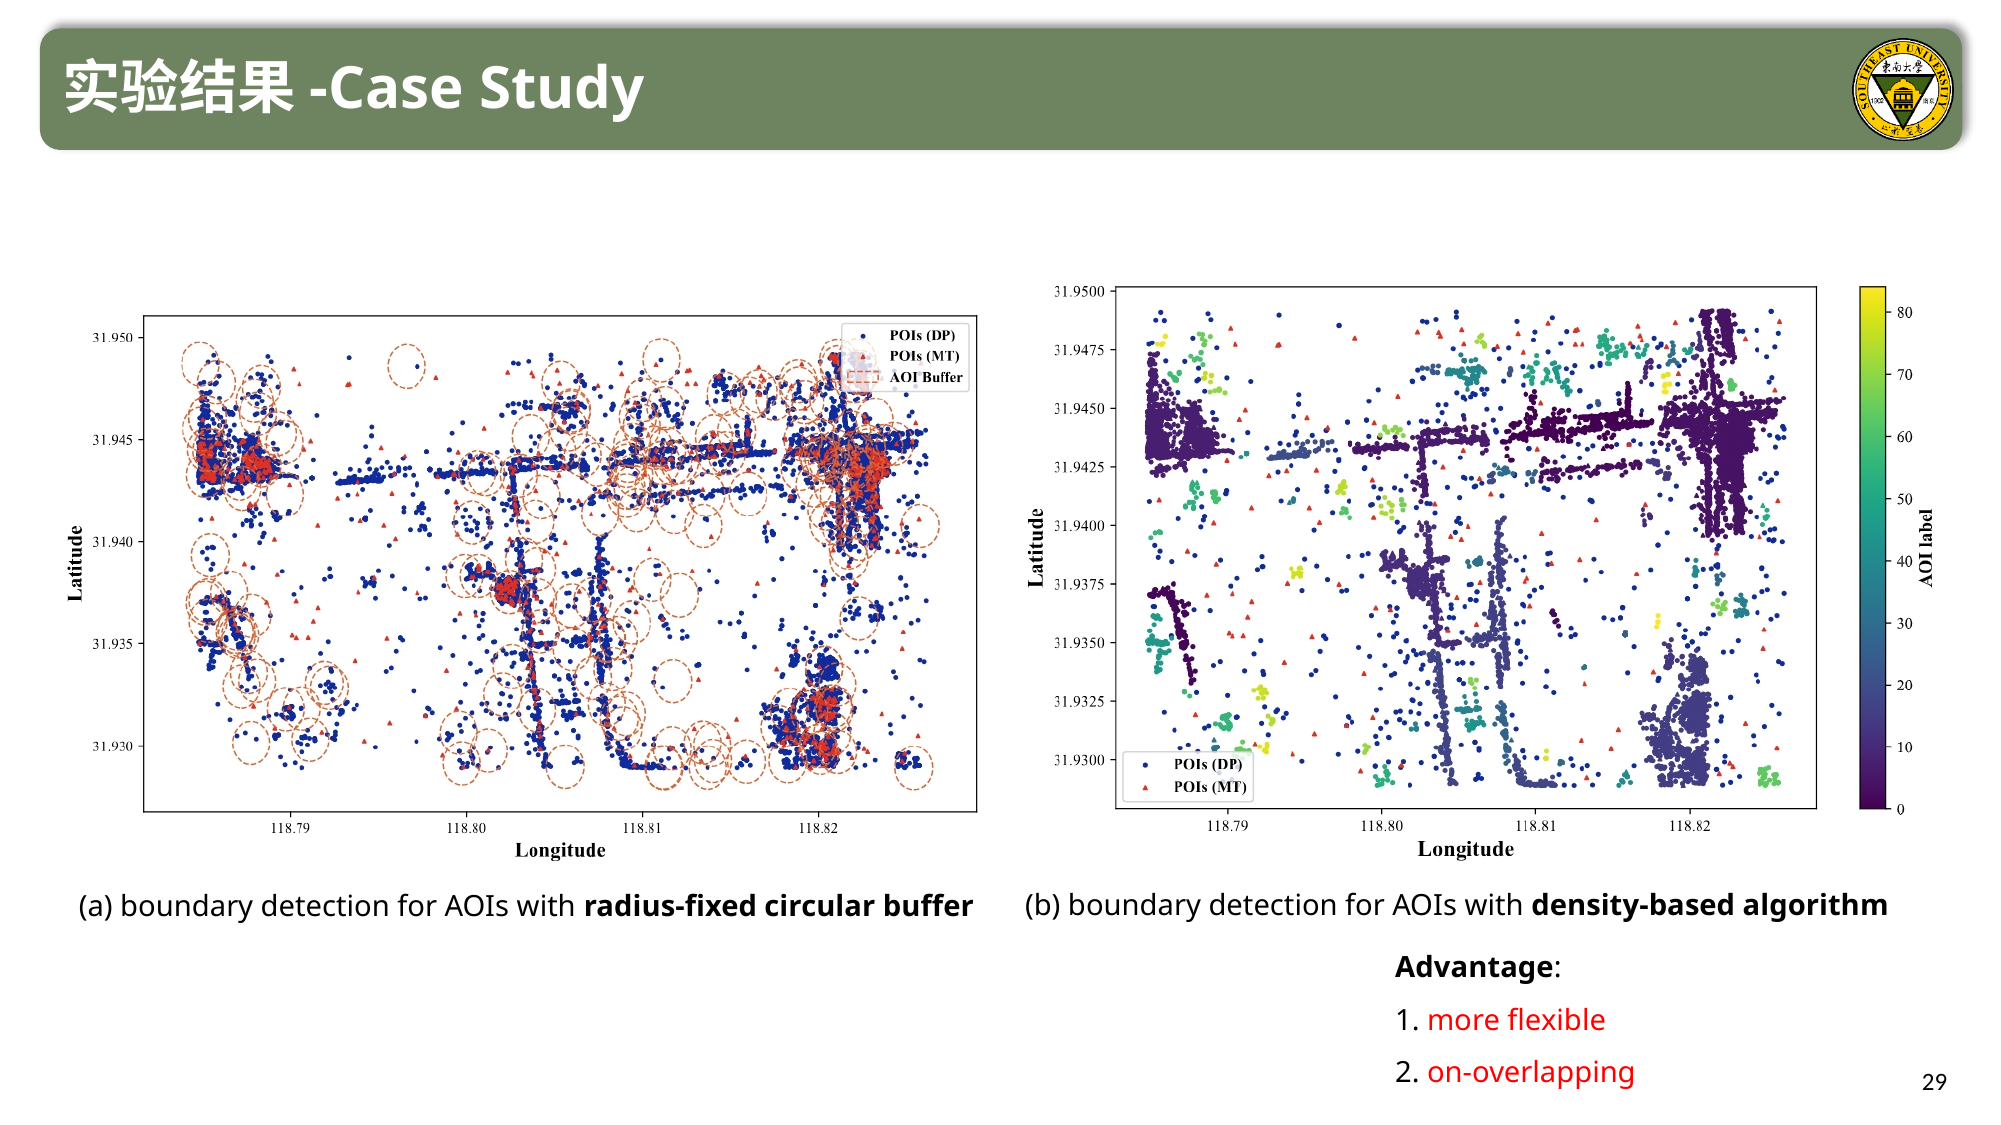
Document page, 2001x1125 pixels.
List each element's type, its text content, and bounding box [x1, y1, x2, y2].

picture [1852, 38, 1954, 141]
text_box Advantage: 1. more flexible 2. on-overlapping [1380, 924, 1680, 1096]
list 实验结果-Case Study [47, 42, 1709, 136]
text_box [63, 284, 2000, 924]
slide_number 29 [1843, 1051, 1963, 1111]
